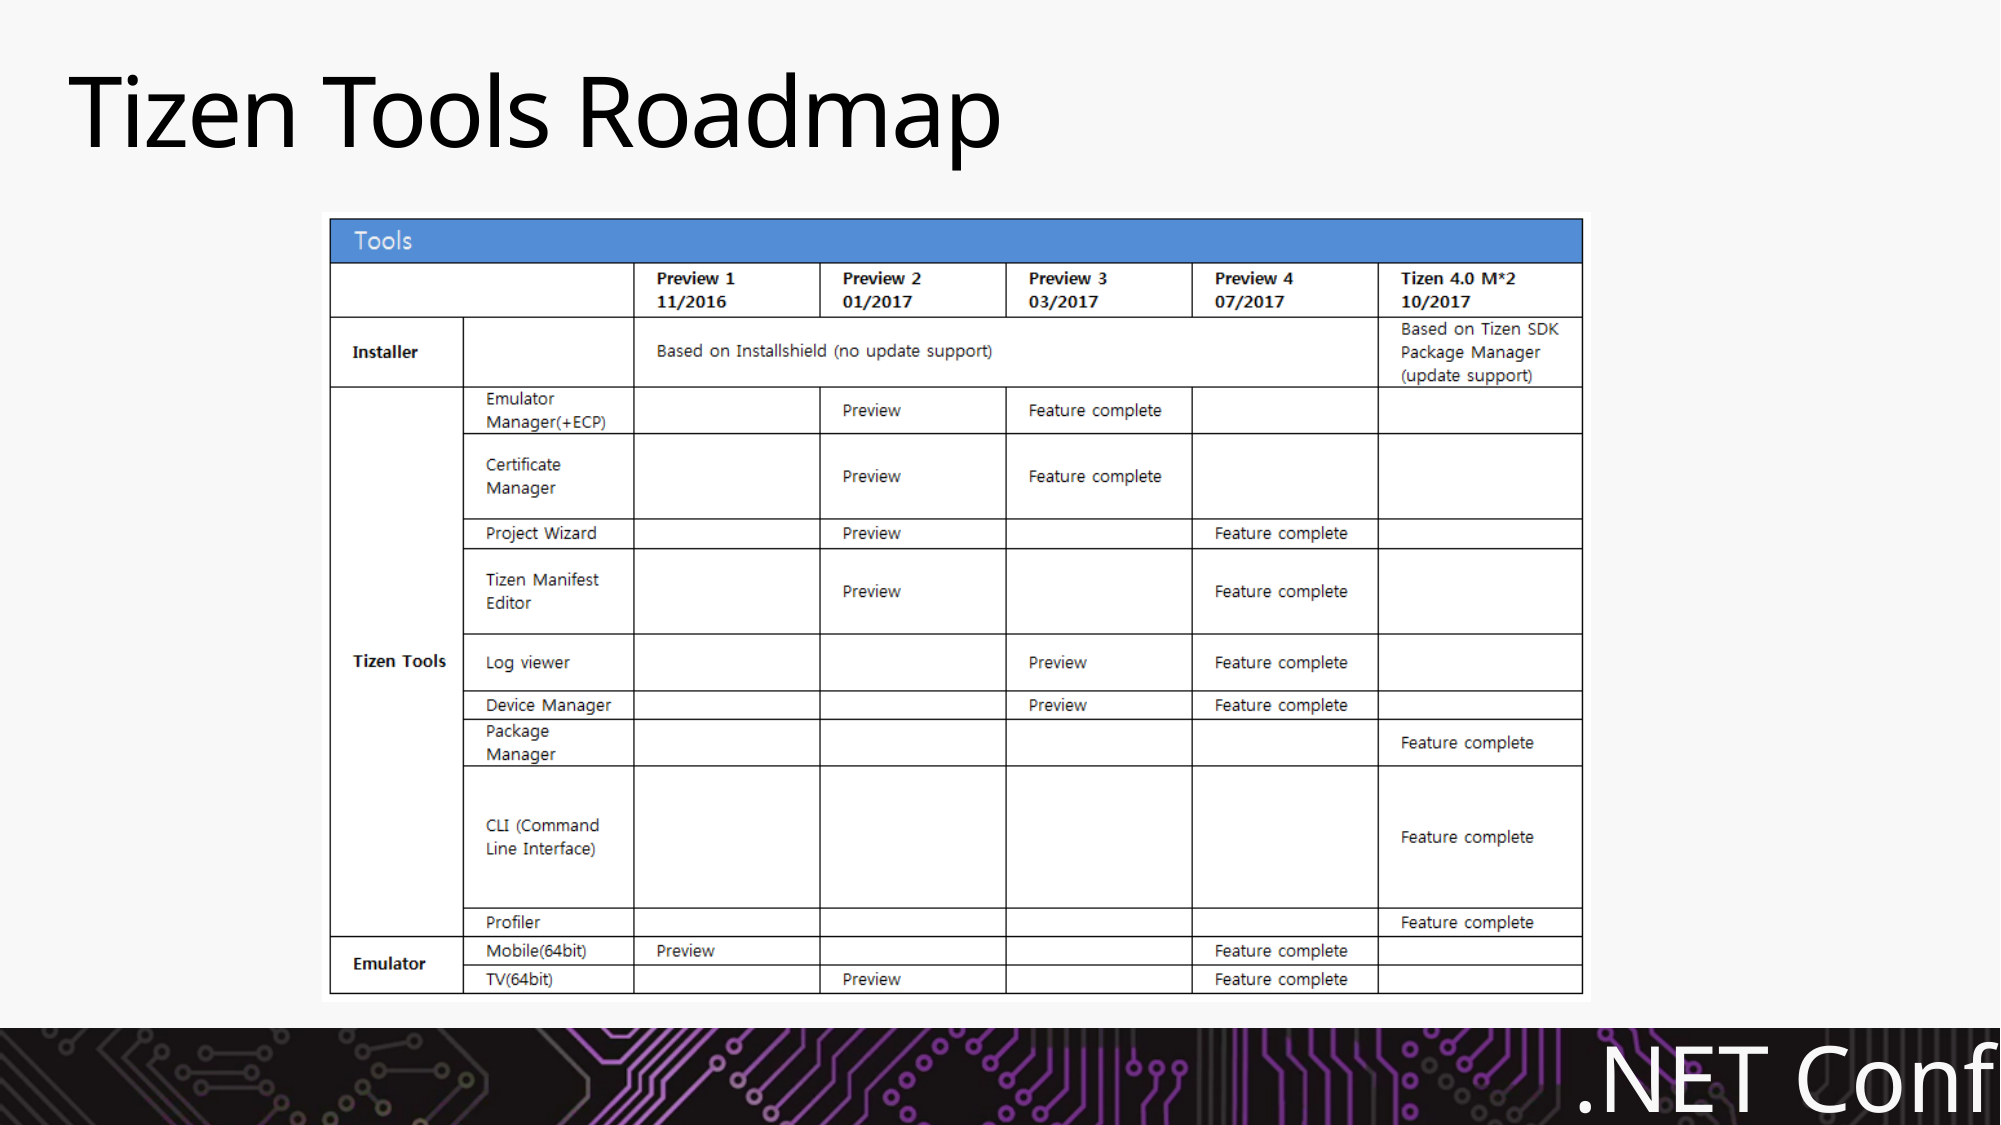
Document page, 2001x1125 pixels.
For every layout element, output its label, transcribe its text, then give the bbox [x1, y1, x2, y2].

picture [0, 1028, 2000, 1125]
picture [322, 212, 1591, 1003]
title Tizen Tools Roadmap [44, 47, 1957, 196]
